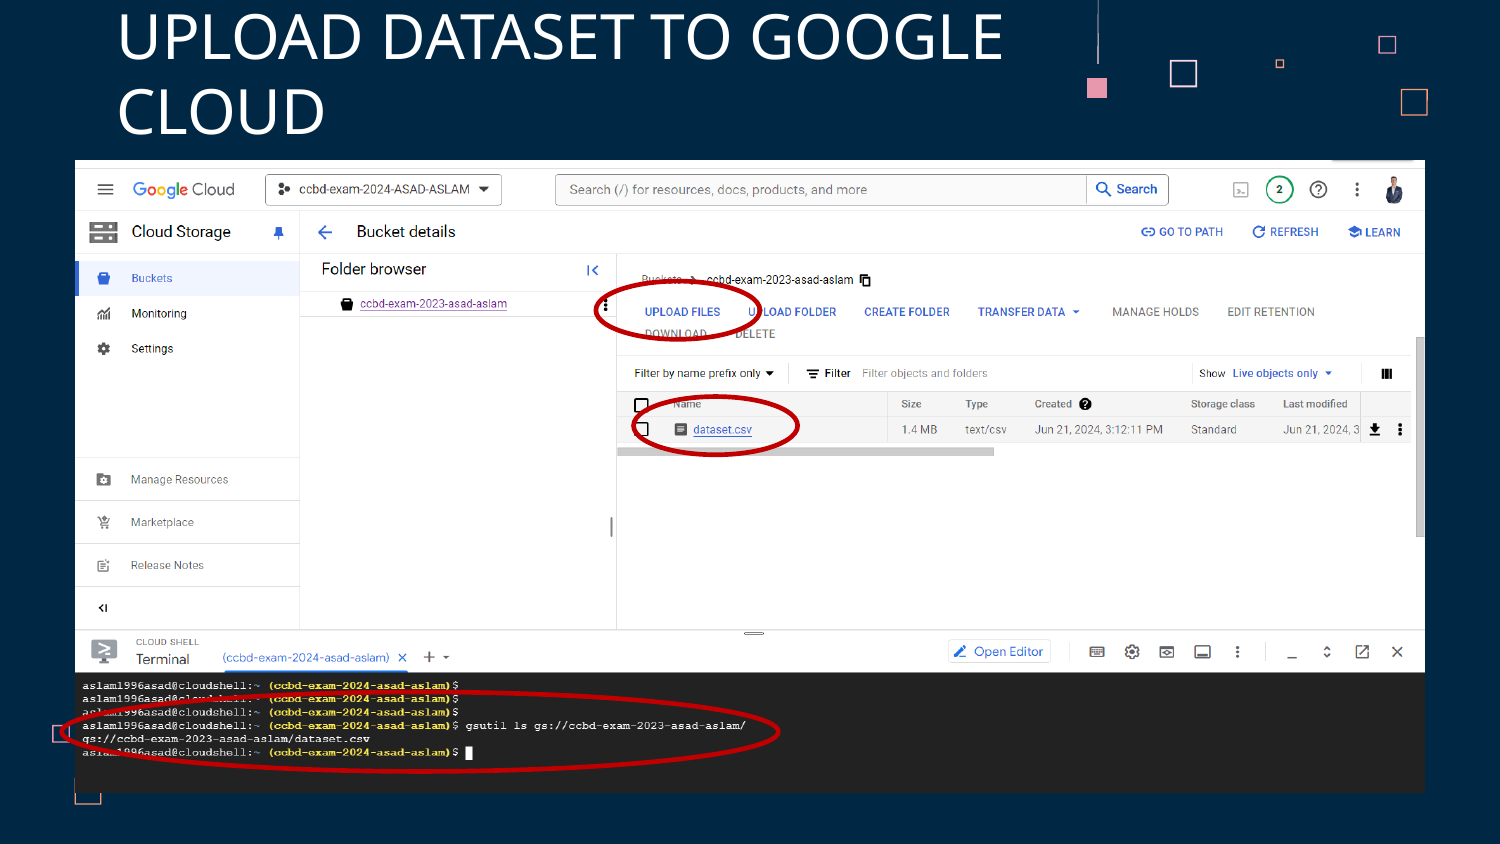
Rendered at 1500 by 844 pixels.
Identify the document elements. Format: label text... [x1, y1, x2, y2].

title UPLOAD DATASET TO GOOGLE CLOUD [101, 67, 1025, 158]
picture [74, 159, 1426, 794]
text_box [61, 723, 69, 740]
